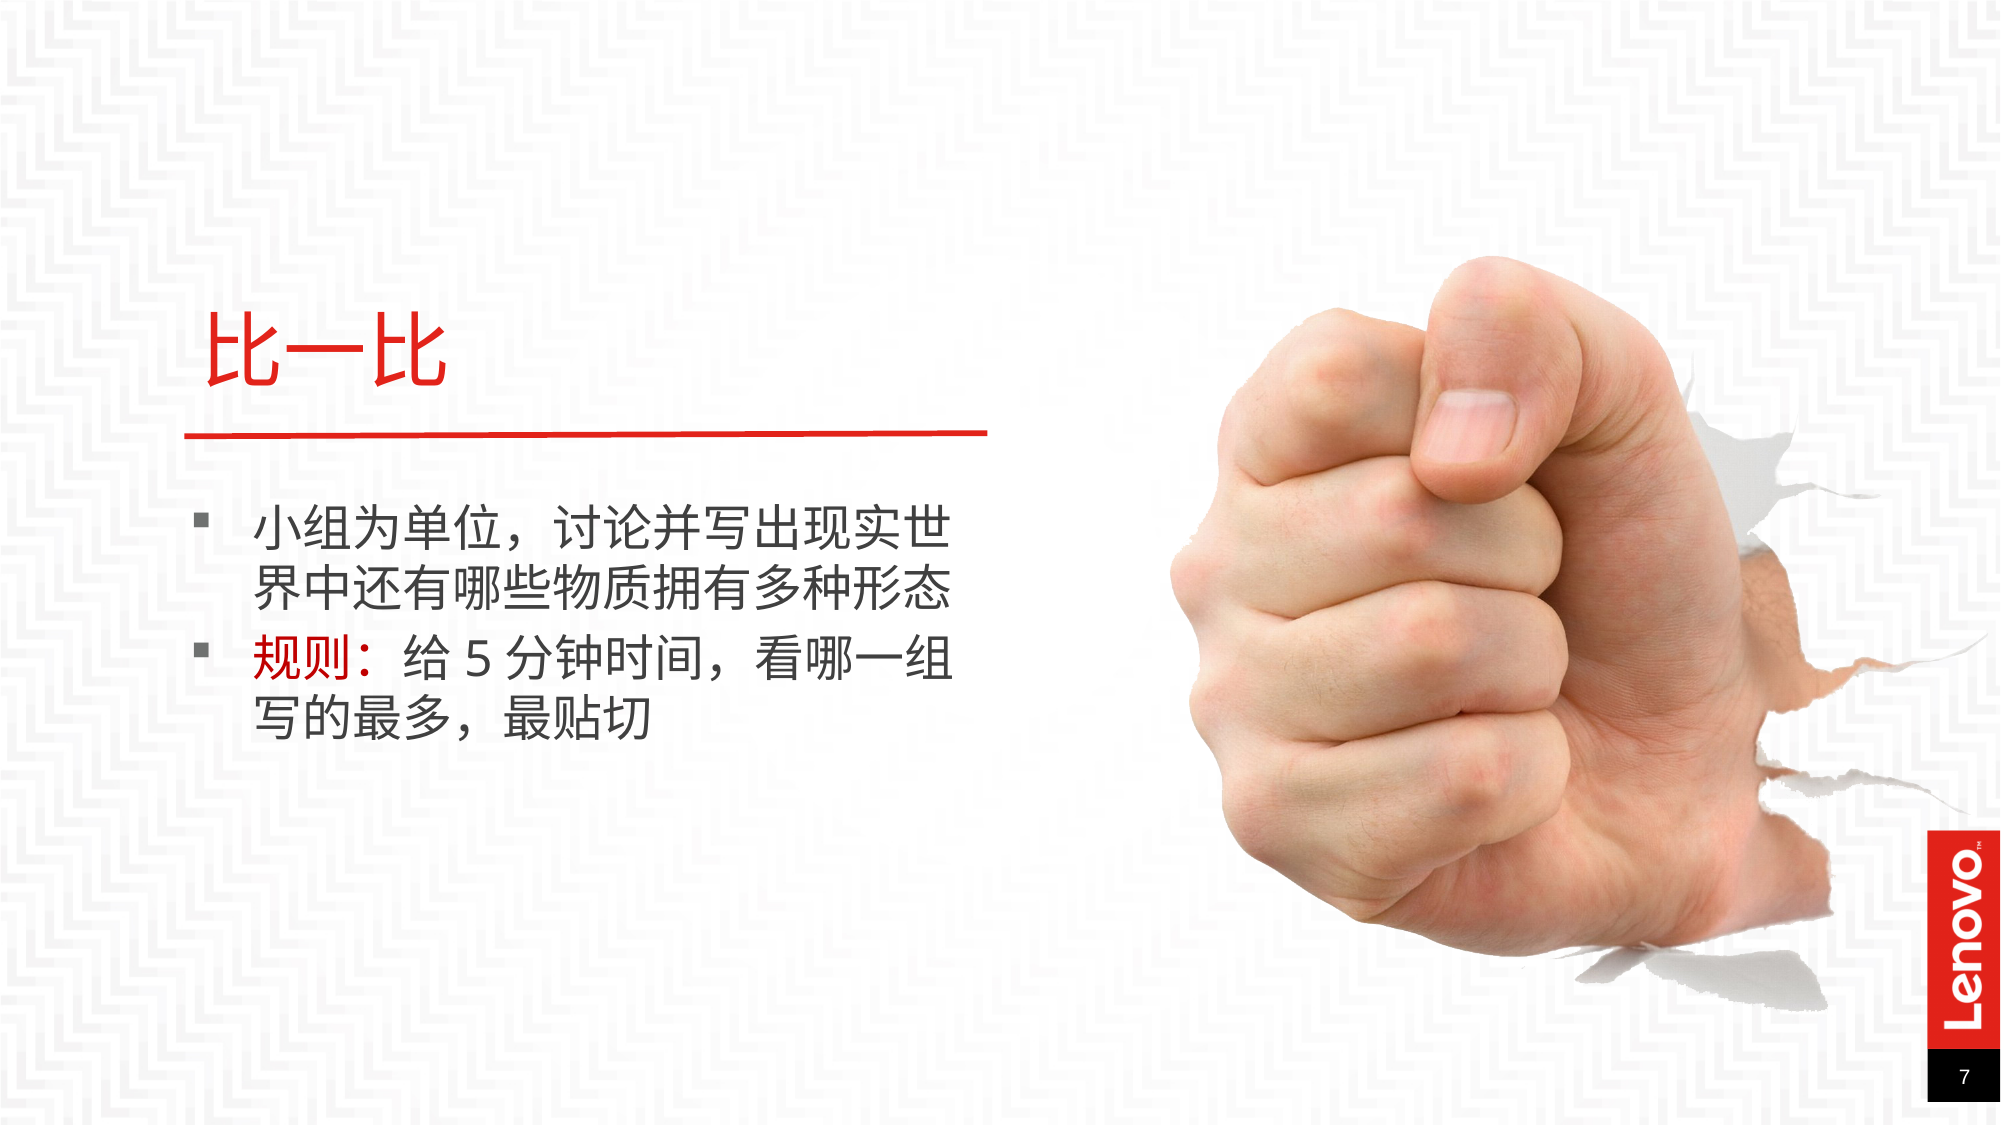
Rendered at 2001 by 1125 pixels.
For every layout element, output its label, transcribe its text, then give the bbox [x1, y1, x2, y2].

list 小组为单位，讨论并写出现实世界中还有哪些物质拥有多种形态 规则：给5分钟时间，看哪一组写的最多，最贴切 [75, 489, 988, 1069]
text_box 比一比 [185, 290, 466, 406]
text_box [184, 432, 988, 437]
picture [0, 0, 2001, 1125]
